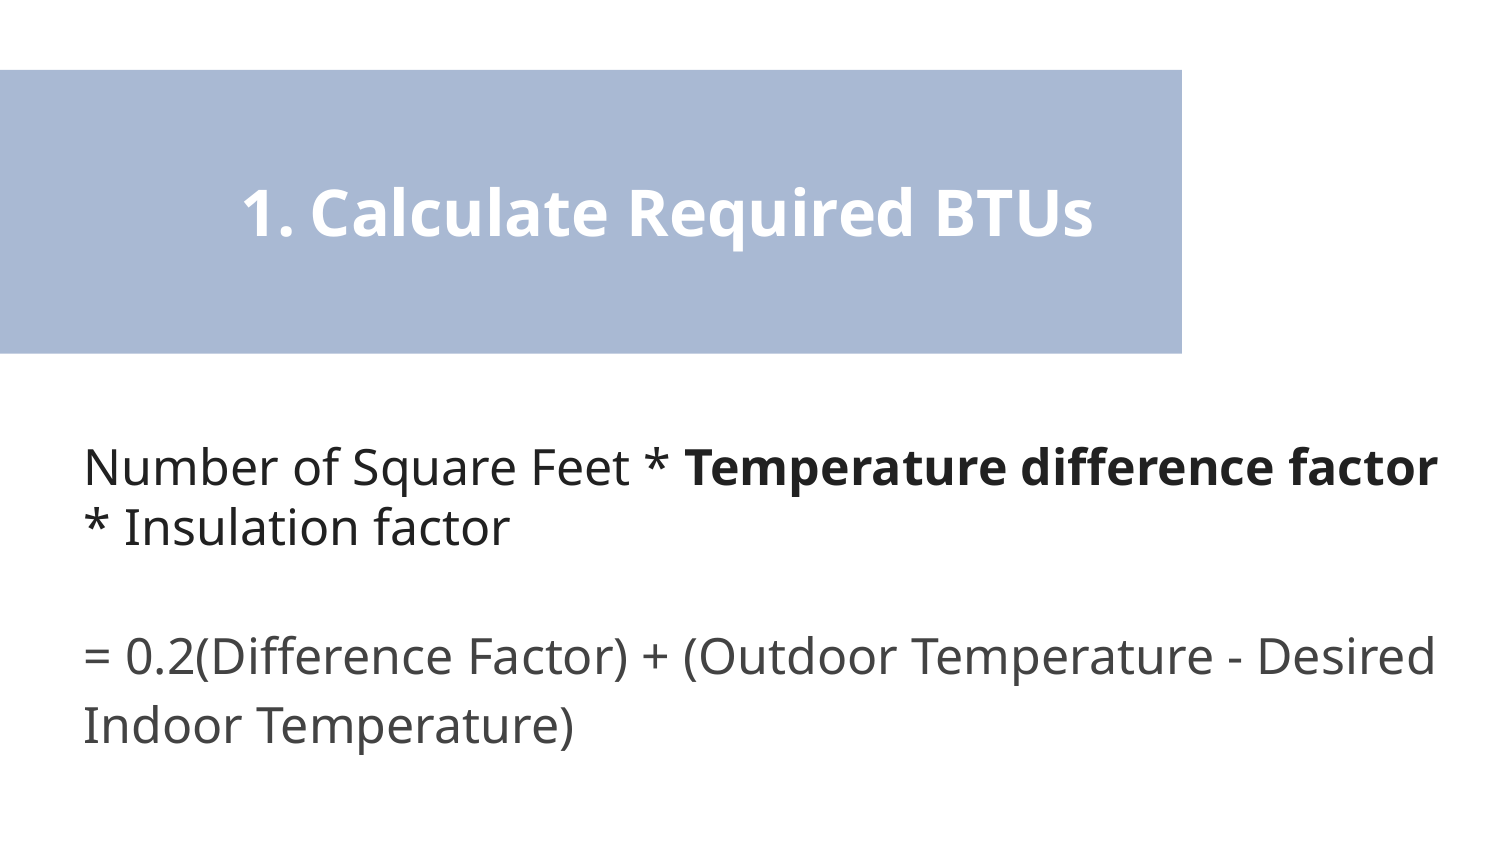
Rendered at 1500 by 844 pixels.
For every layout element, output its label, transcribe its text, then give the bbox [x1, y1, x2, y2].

text_box Number of Square Feet * Temperature difference factor * Insulation factor = 0.2(Difference Factor) + (Outdoor Temperature - Desired Indoor Temperature) [68, 420, 1457, 704]
text_box [0, 69, 1182, 354]
text_box Calculate Required BTUs [169, 157, 1128, 354]
